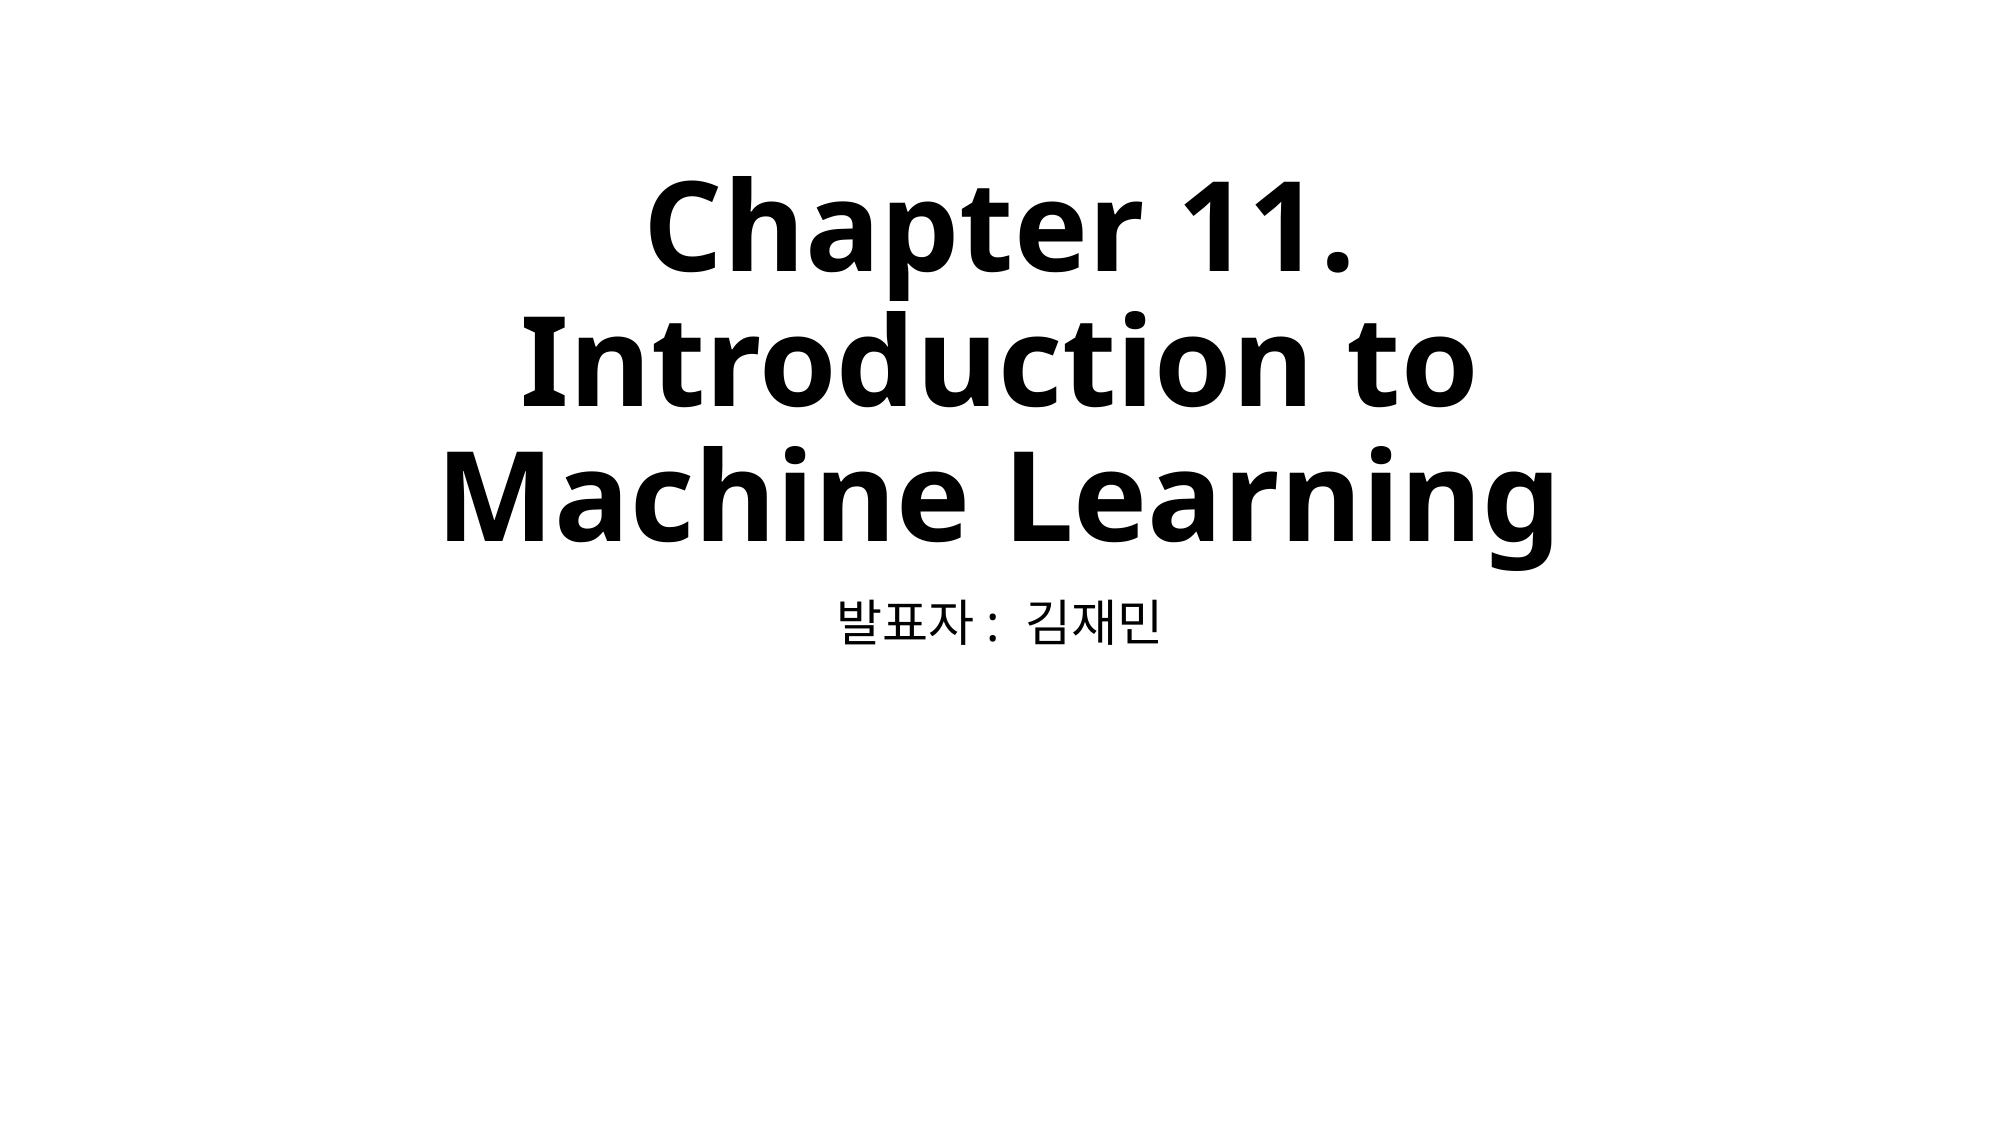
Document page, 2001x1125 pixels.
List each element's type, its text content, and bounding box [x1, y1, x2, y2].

subtitle 발표자: 김재민 [249, 590, 1750, 863]
title Chapter 11. Introduction to Machine Learning [249, 184, 1750, 576]
